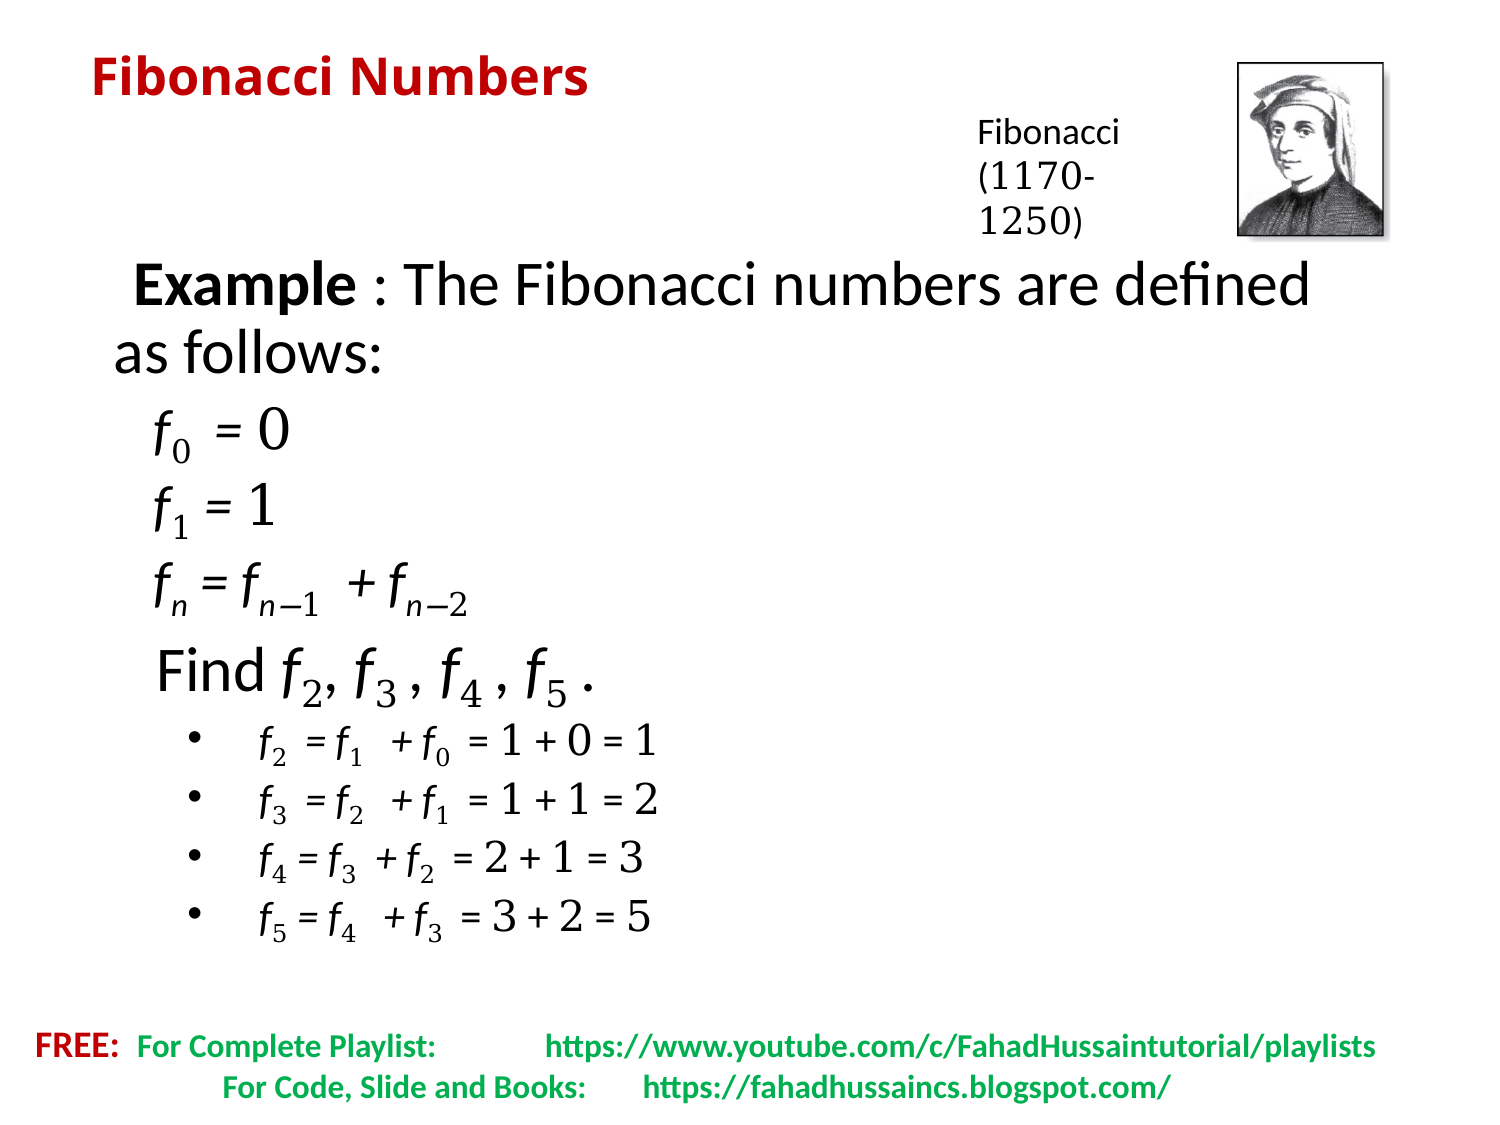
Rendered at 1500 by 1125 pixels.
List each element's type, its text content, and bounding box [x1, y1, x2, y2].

title Fibonacci Numbers [75, 42, 1369, 115]
list Example : The Fibonacci numbers are defined as follows: f0 = 0 f1 = 1 fn = fn−1 + fn−2 Find f2, f3 , f4 , f5 . f2 = f1 + f0 = 1 + 0 = 1 f3 = f2 + f1 = 1 + 1 = 2 f4 = f3 + f2 = 2 + 1 = 3 f5 = f4 + f3 = 3 + 2 = 5 [75, 242, 1369, 957]
text_box FREE: For Complete Playlist: https://www.youtube.com/c/FahadHussaintutorial/playlists For Code, Slide and Books: https://fahadhussaincs.blogspot.com/ [20, 1012, 1480, 1113]
picture [1237, 62, 1393, 243]
text_box Fibonacci (1170- 1250) [962, 99, 1213, 250]
